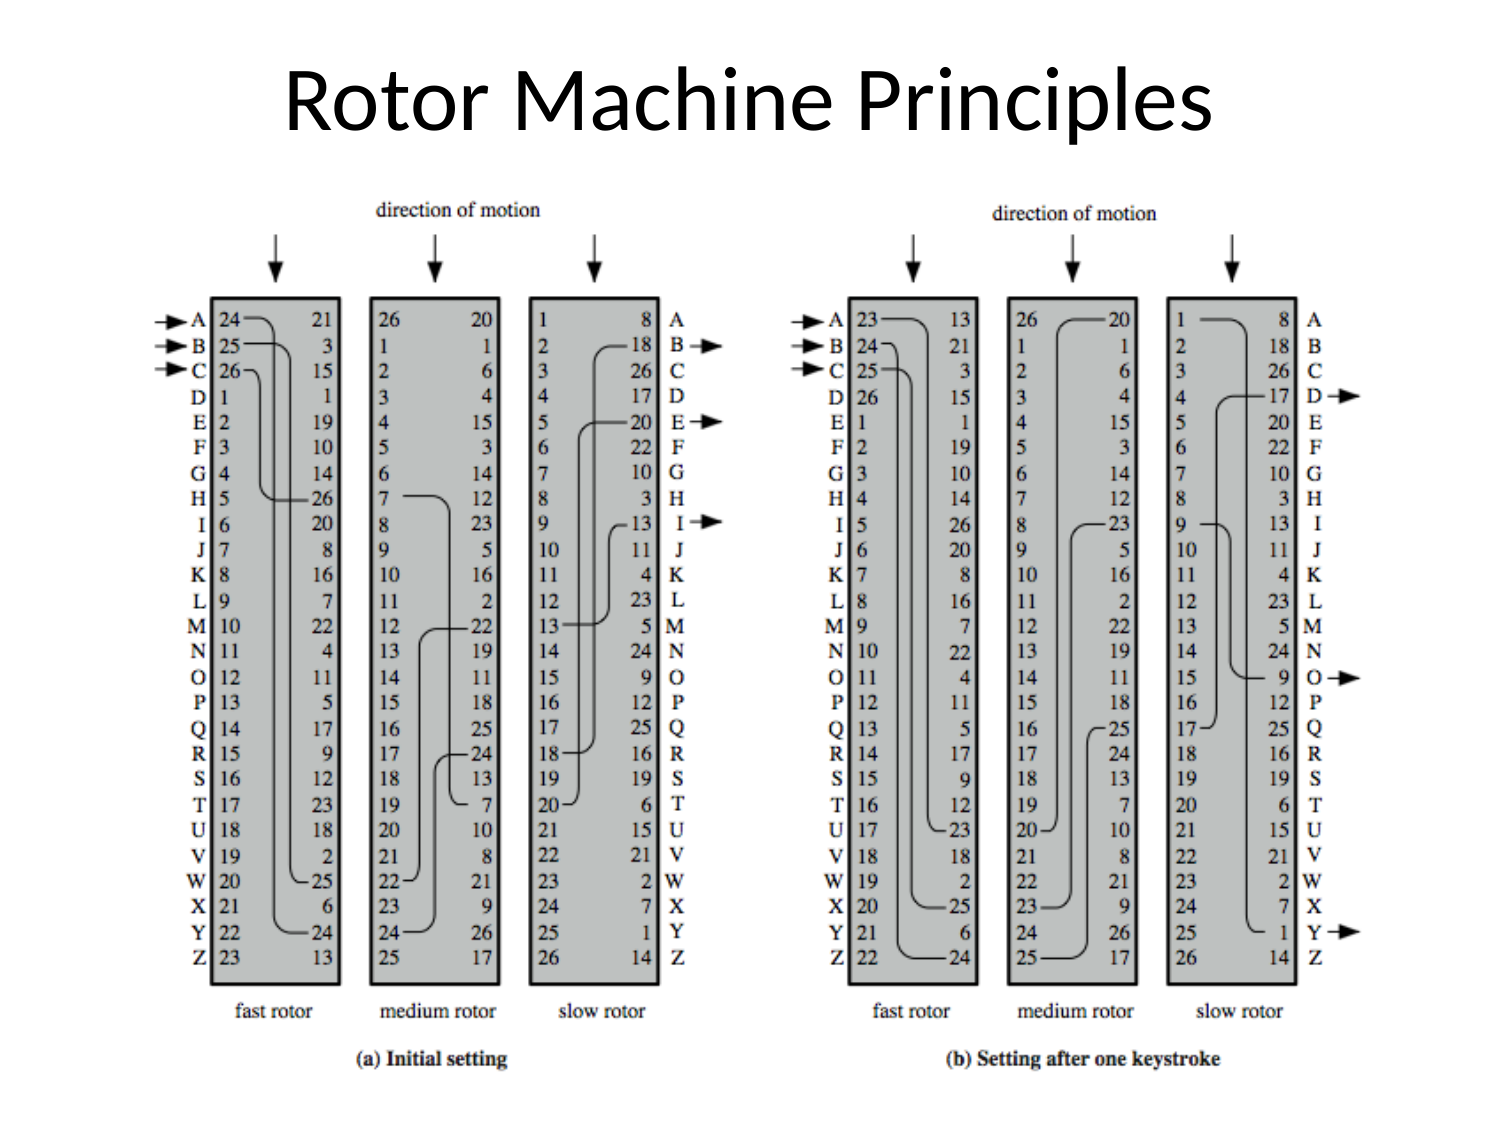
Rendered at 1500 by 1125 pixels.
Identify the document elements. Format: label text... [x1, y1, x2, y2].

picture [124, 187, 1379, 1082]
title Rotor Machine Principles [75, 0, 1425, 187]
